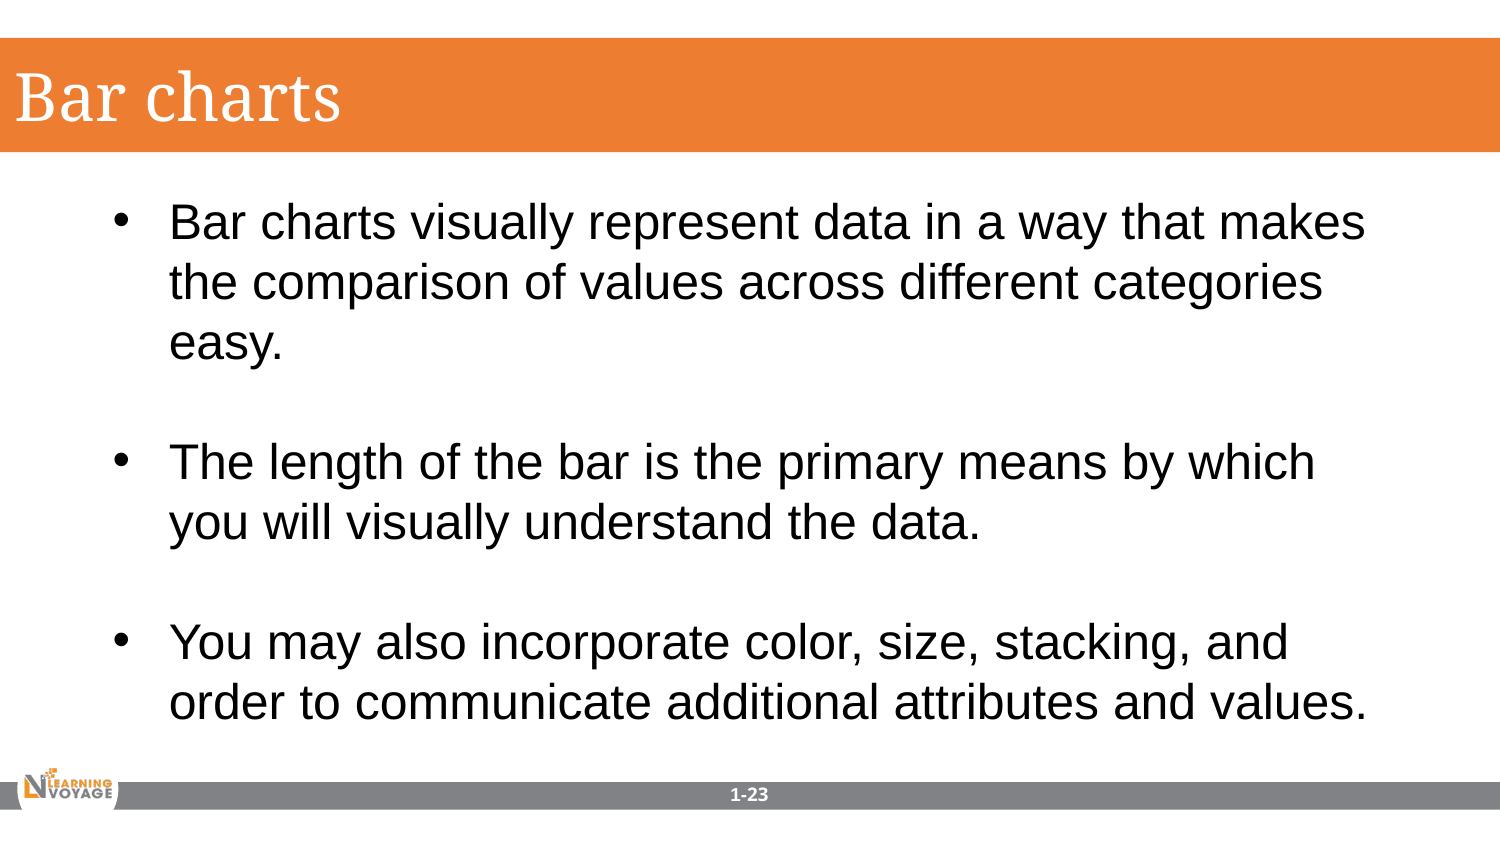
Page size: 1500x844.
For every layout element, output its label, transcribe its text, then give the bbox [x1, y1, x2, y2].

slide_number 1-23 [692, 770, 784, 821]
text_box Bar charts [0, 37, 1500, 153]
picture [0, 706, 144, 844]
text_box Bar charts visually represent data in a way that makes the comparison of values across different categories easy. The length of the bar is the primary means by which you will visually understand the data. You may also incorporate color, size, stacking, and order to communicate additional attributes and values. [112, 187, 1388, 730]
